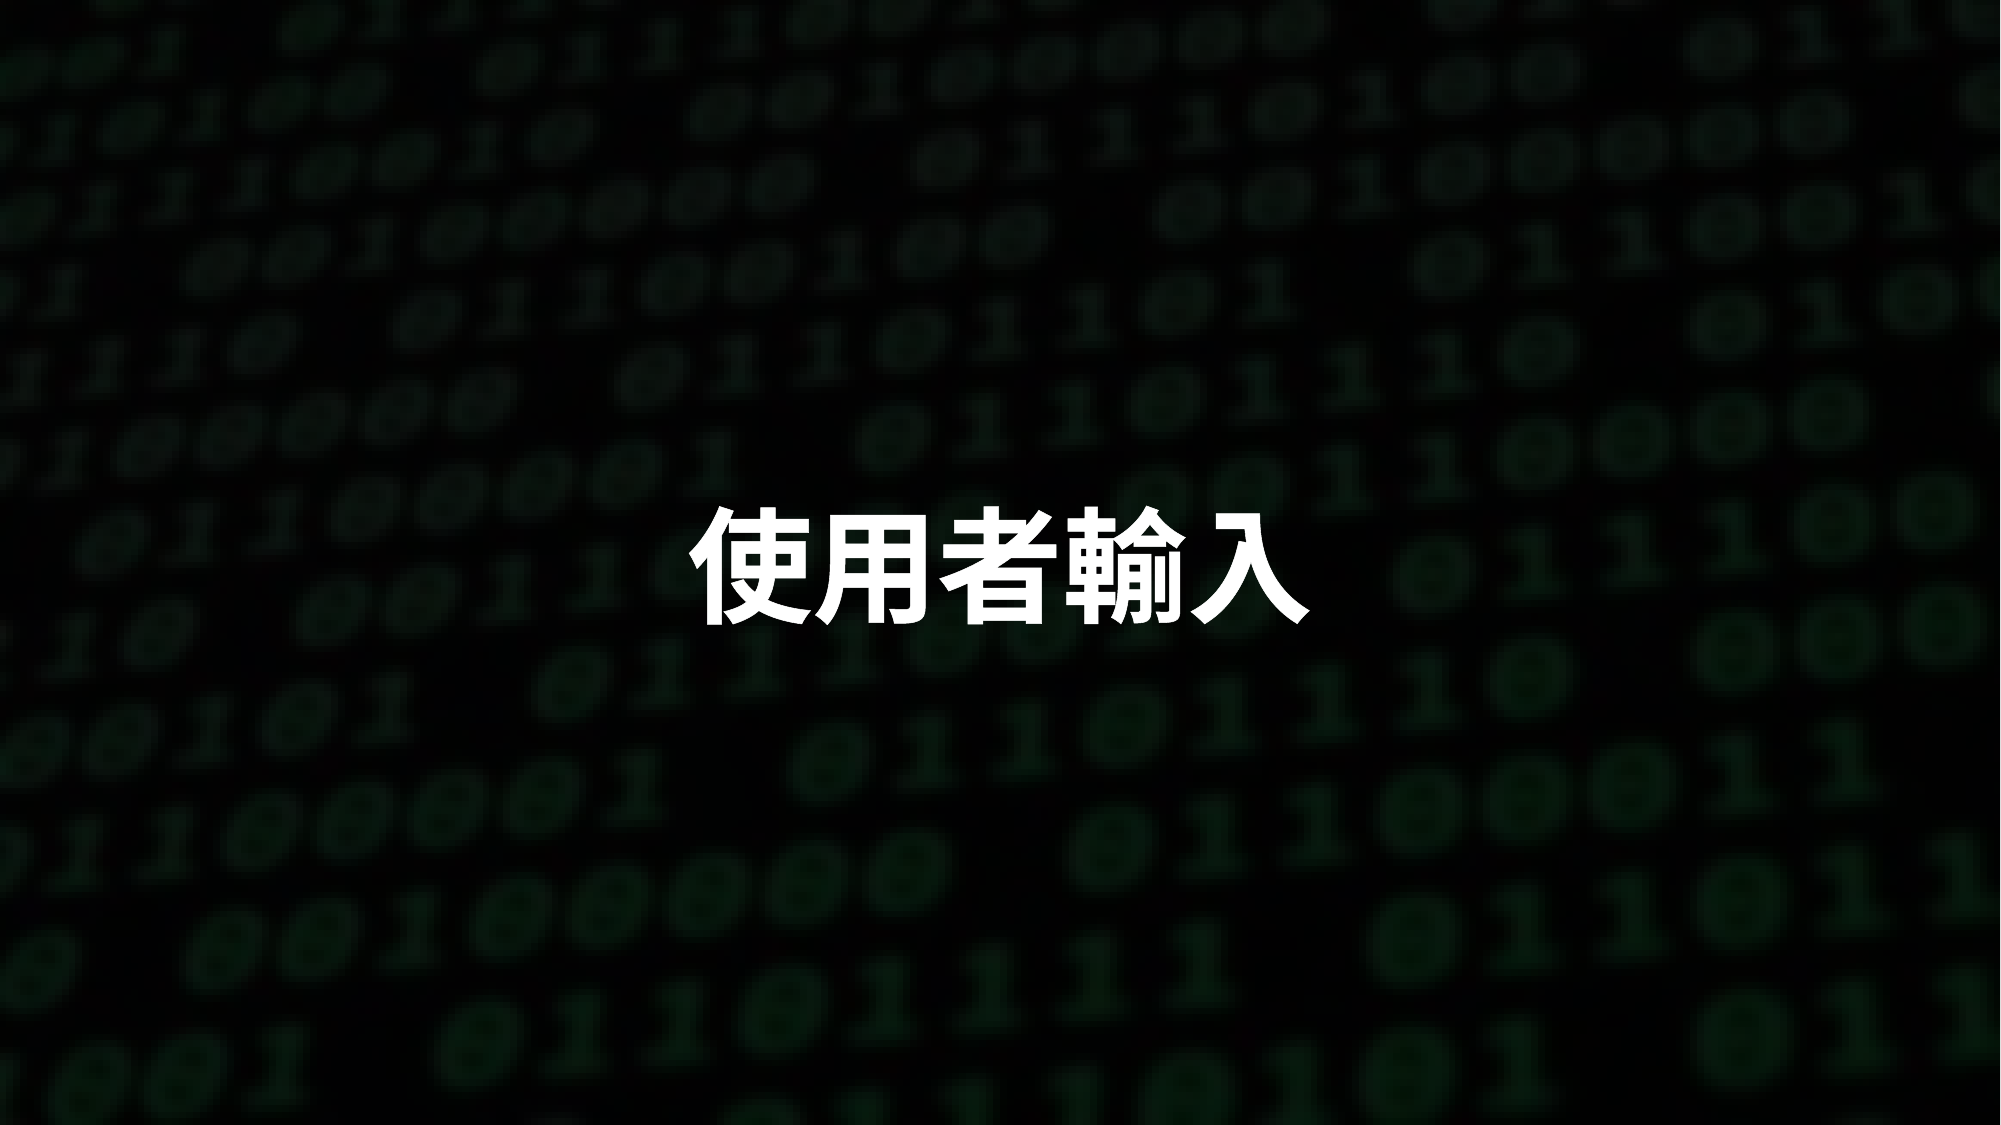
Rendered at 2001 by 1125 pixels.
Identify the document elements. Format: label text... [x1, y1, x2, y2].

title 使用者輸入 [249, 477, 1750, 648]
picture [0, 0, 2001, 1125]
